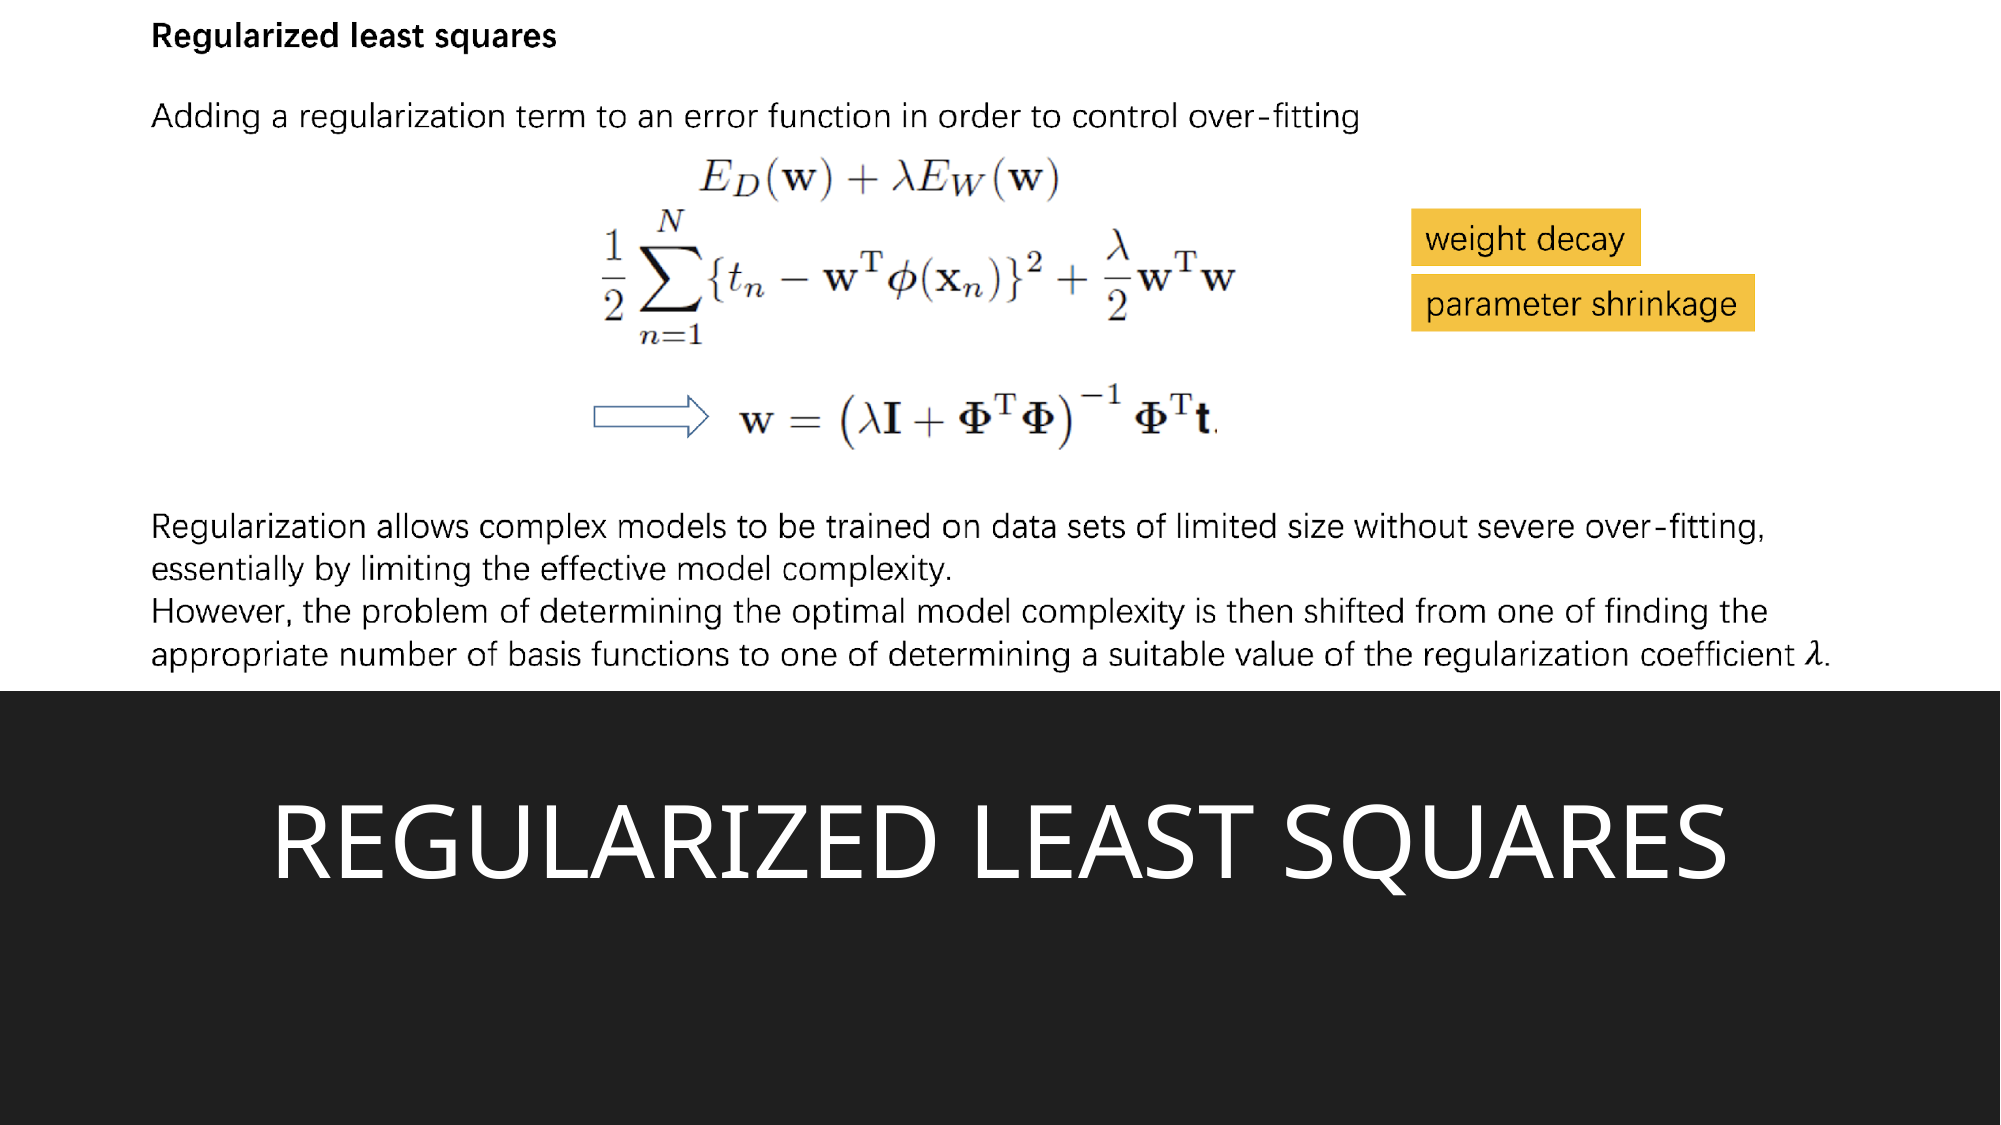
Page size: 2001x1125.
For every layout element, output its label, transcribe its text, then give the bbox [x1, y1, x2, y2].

title REGULARIZED LEAST SQUARES [157, 750, 1843, 942]
text_box [0, 0, 2000, 691]
picture [135, 6, 1865, 686]
text_box [0, 691, 2000, 1125]
